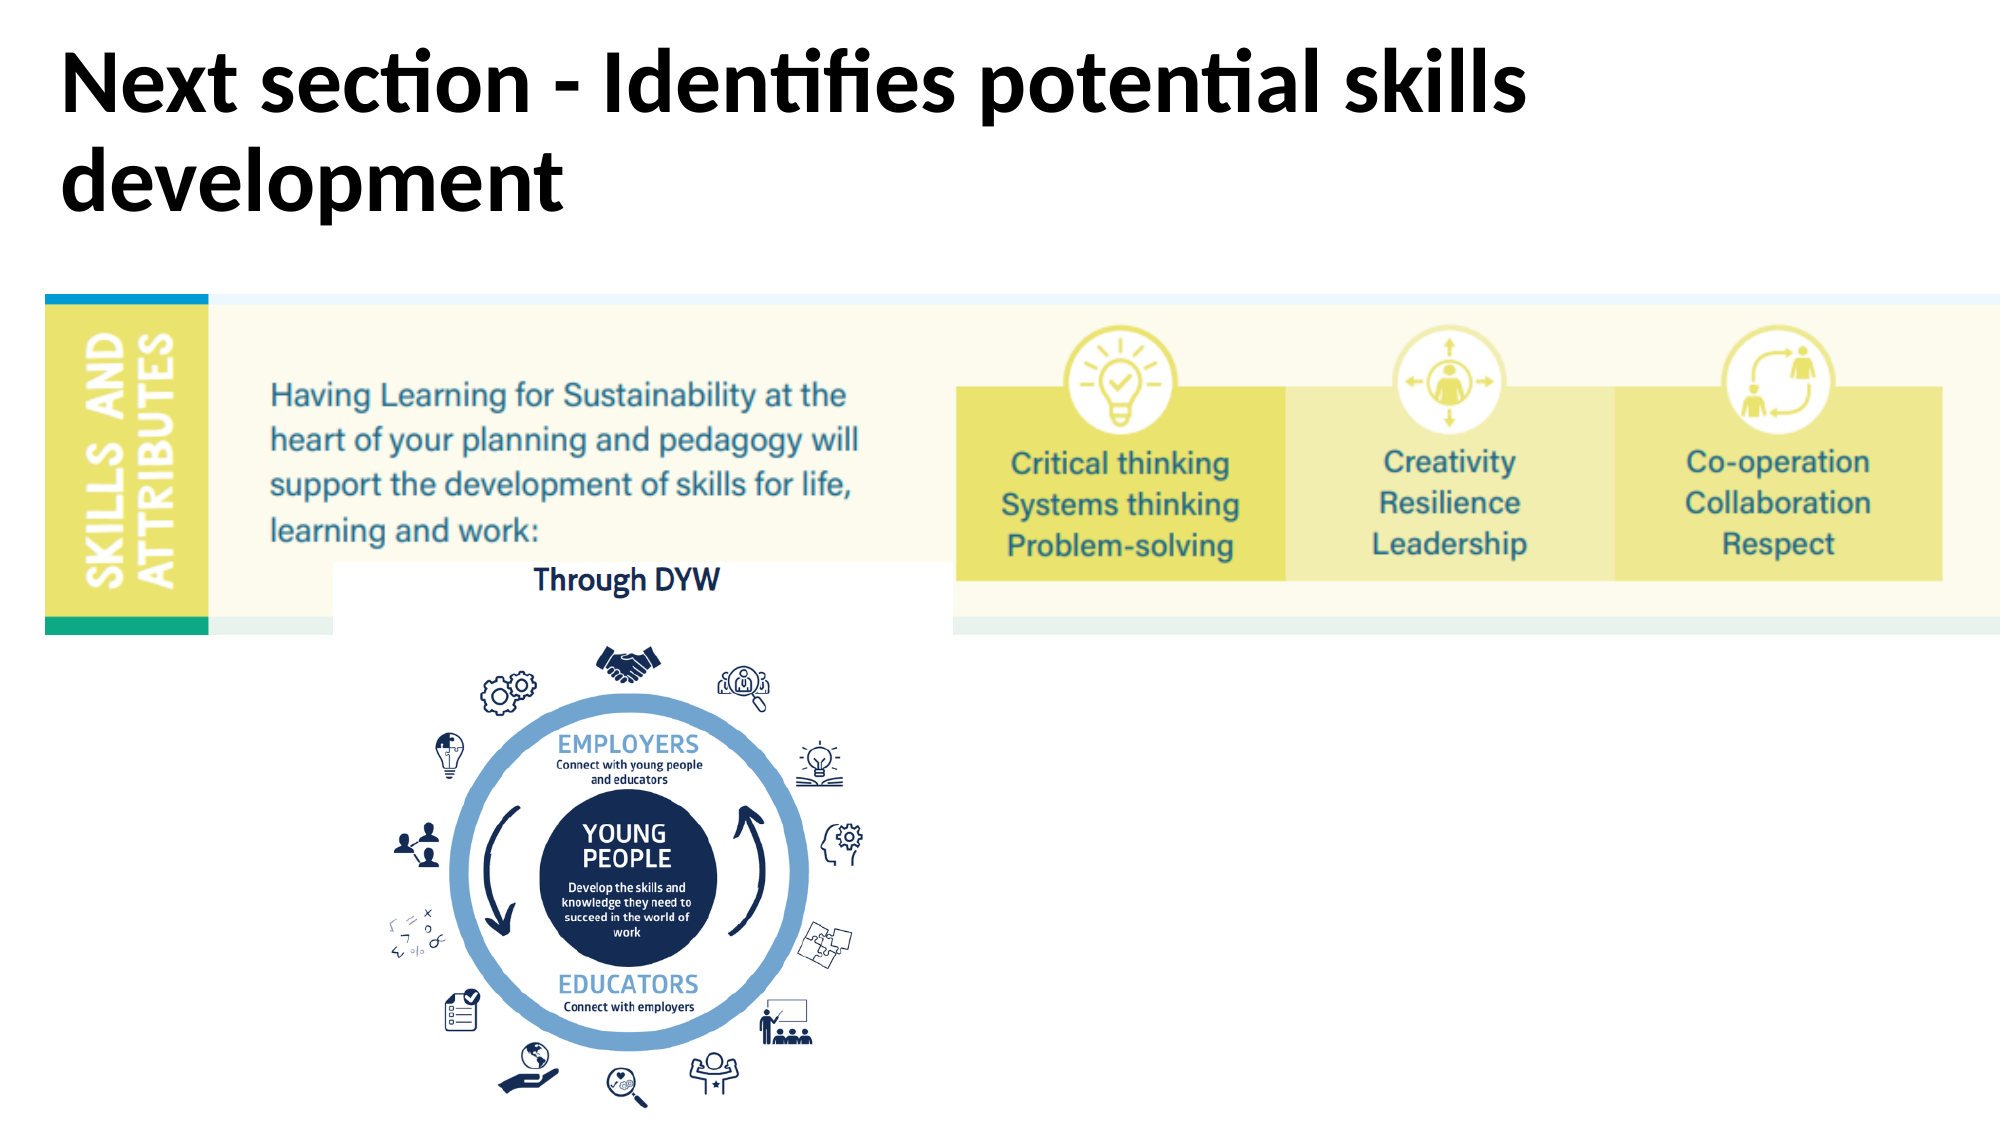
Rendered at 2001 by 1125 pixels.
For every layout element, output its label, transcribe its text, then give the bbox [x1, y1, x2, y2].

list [44, 294, 2000, 635]
picture [333, 562, 953, 1125]
title Next section - Identifies potential skills development [45, 23, 1964, 241]
